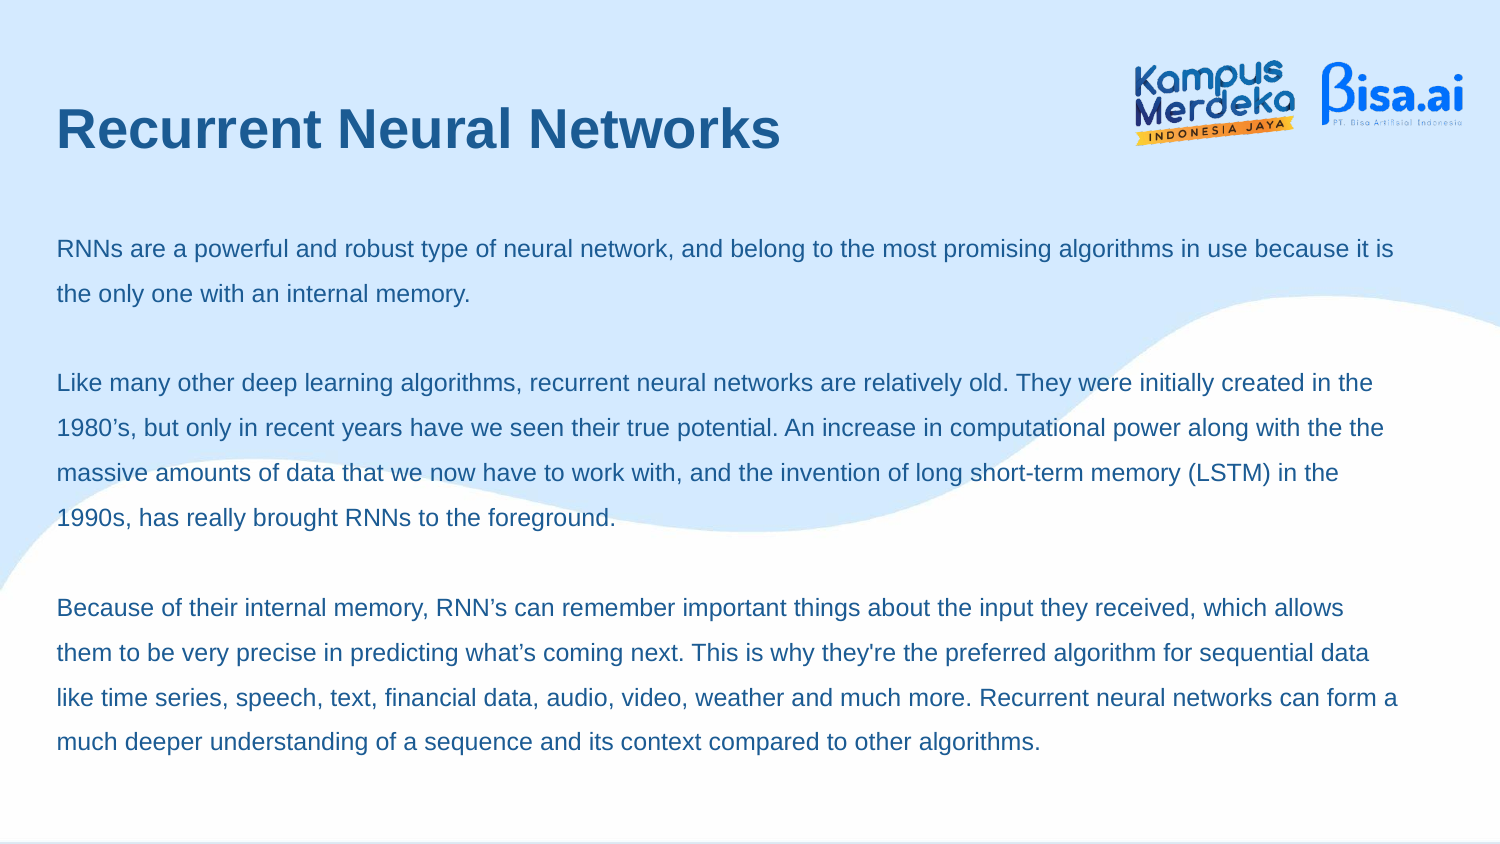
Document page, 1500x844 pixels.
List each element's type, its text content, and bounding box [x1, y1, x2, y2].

text_box RNNs are a powerful and robust type of neural network, and belong to the most promising algorithms in use because it is the only one with an internal memory. Like many other deep learning algorithms, recurrent neural networks are relatively old. They were initially created in the 1980’s, but only in recent years have we seen their true potential. An increase in computational power along with the the massive amounts of data that we now have to work with, and the invention of long short-term memory (LSTM) in the 1990s, has really brought RNNs to the foreground. Because of their internal memory, RNN’s can remember important things about the input they received, which allows them to be very precise in predicting what’s coming next. This is why they're the preferred algorithm for sequential data like time series, speech, text, financial data, audio, video, weather and much more. Recurrent neural networks can form a much deeper understanding of a sequence and its context compared to other algorithms. [56, 217, 1408, 756]
picture [0, 0, 1500, 844]
text_box Recurrent Neural Networks [56, 79, 865, 161]
